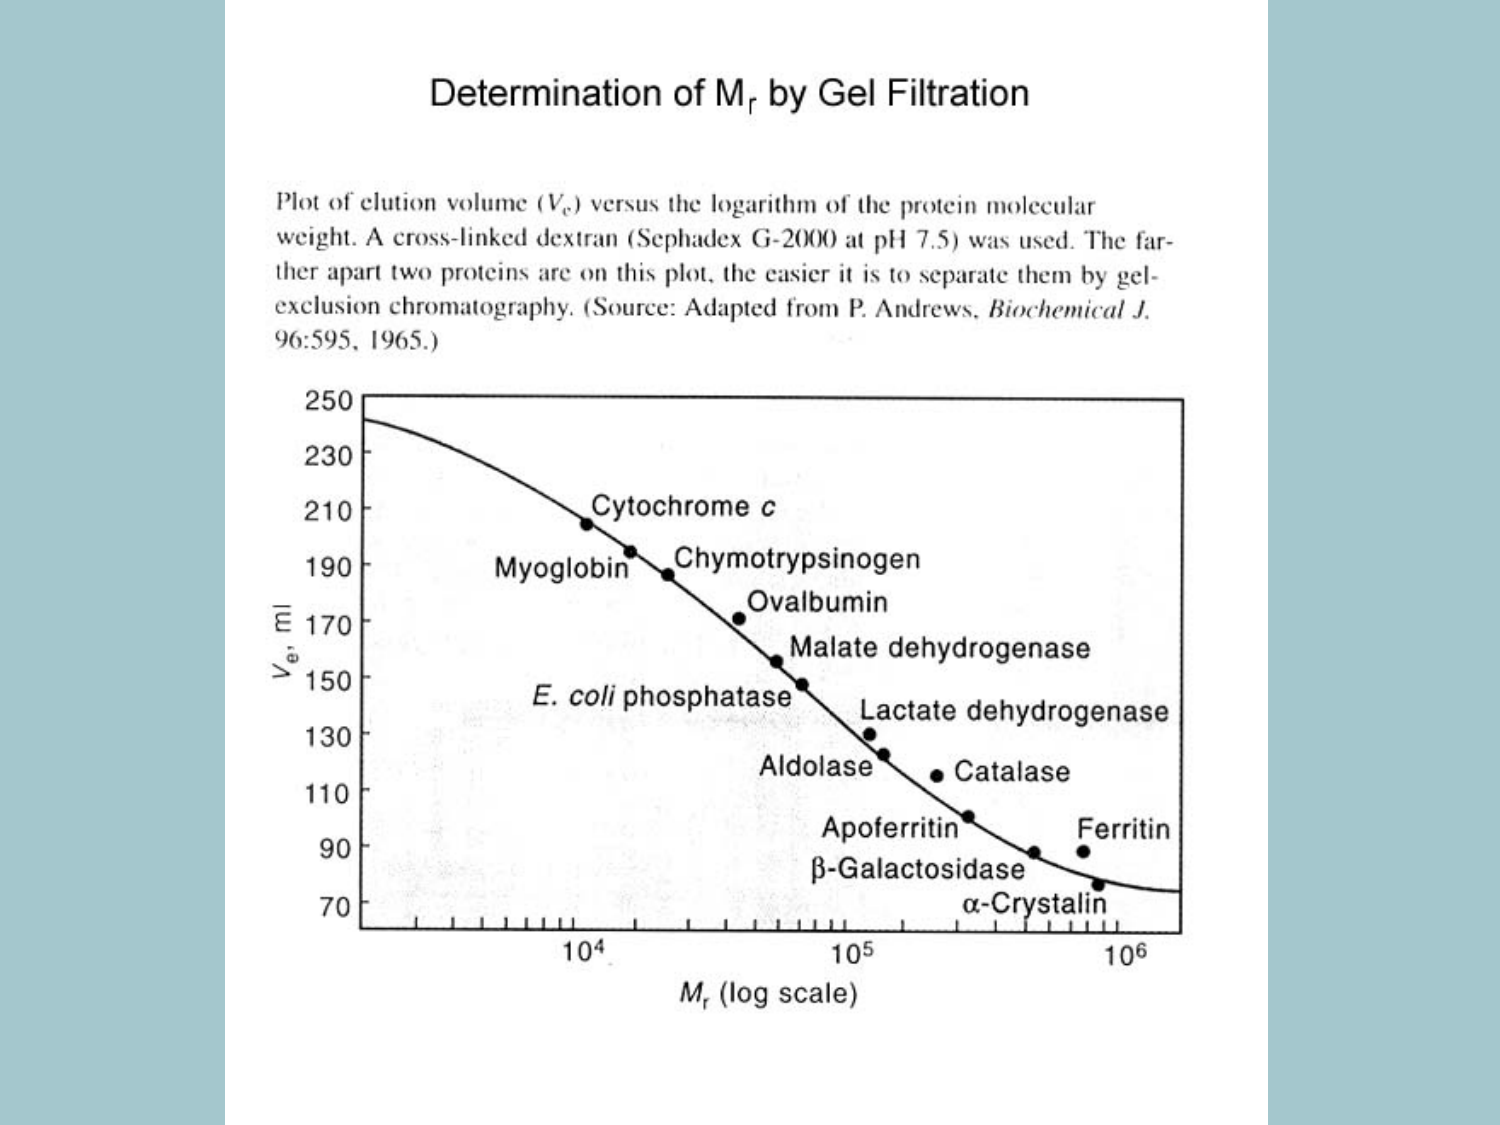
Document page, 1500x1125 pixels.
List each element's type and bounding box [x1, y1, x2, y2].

picture [224, 0, 1269, 1125]
